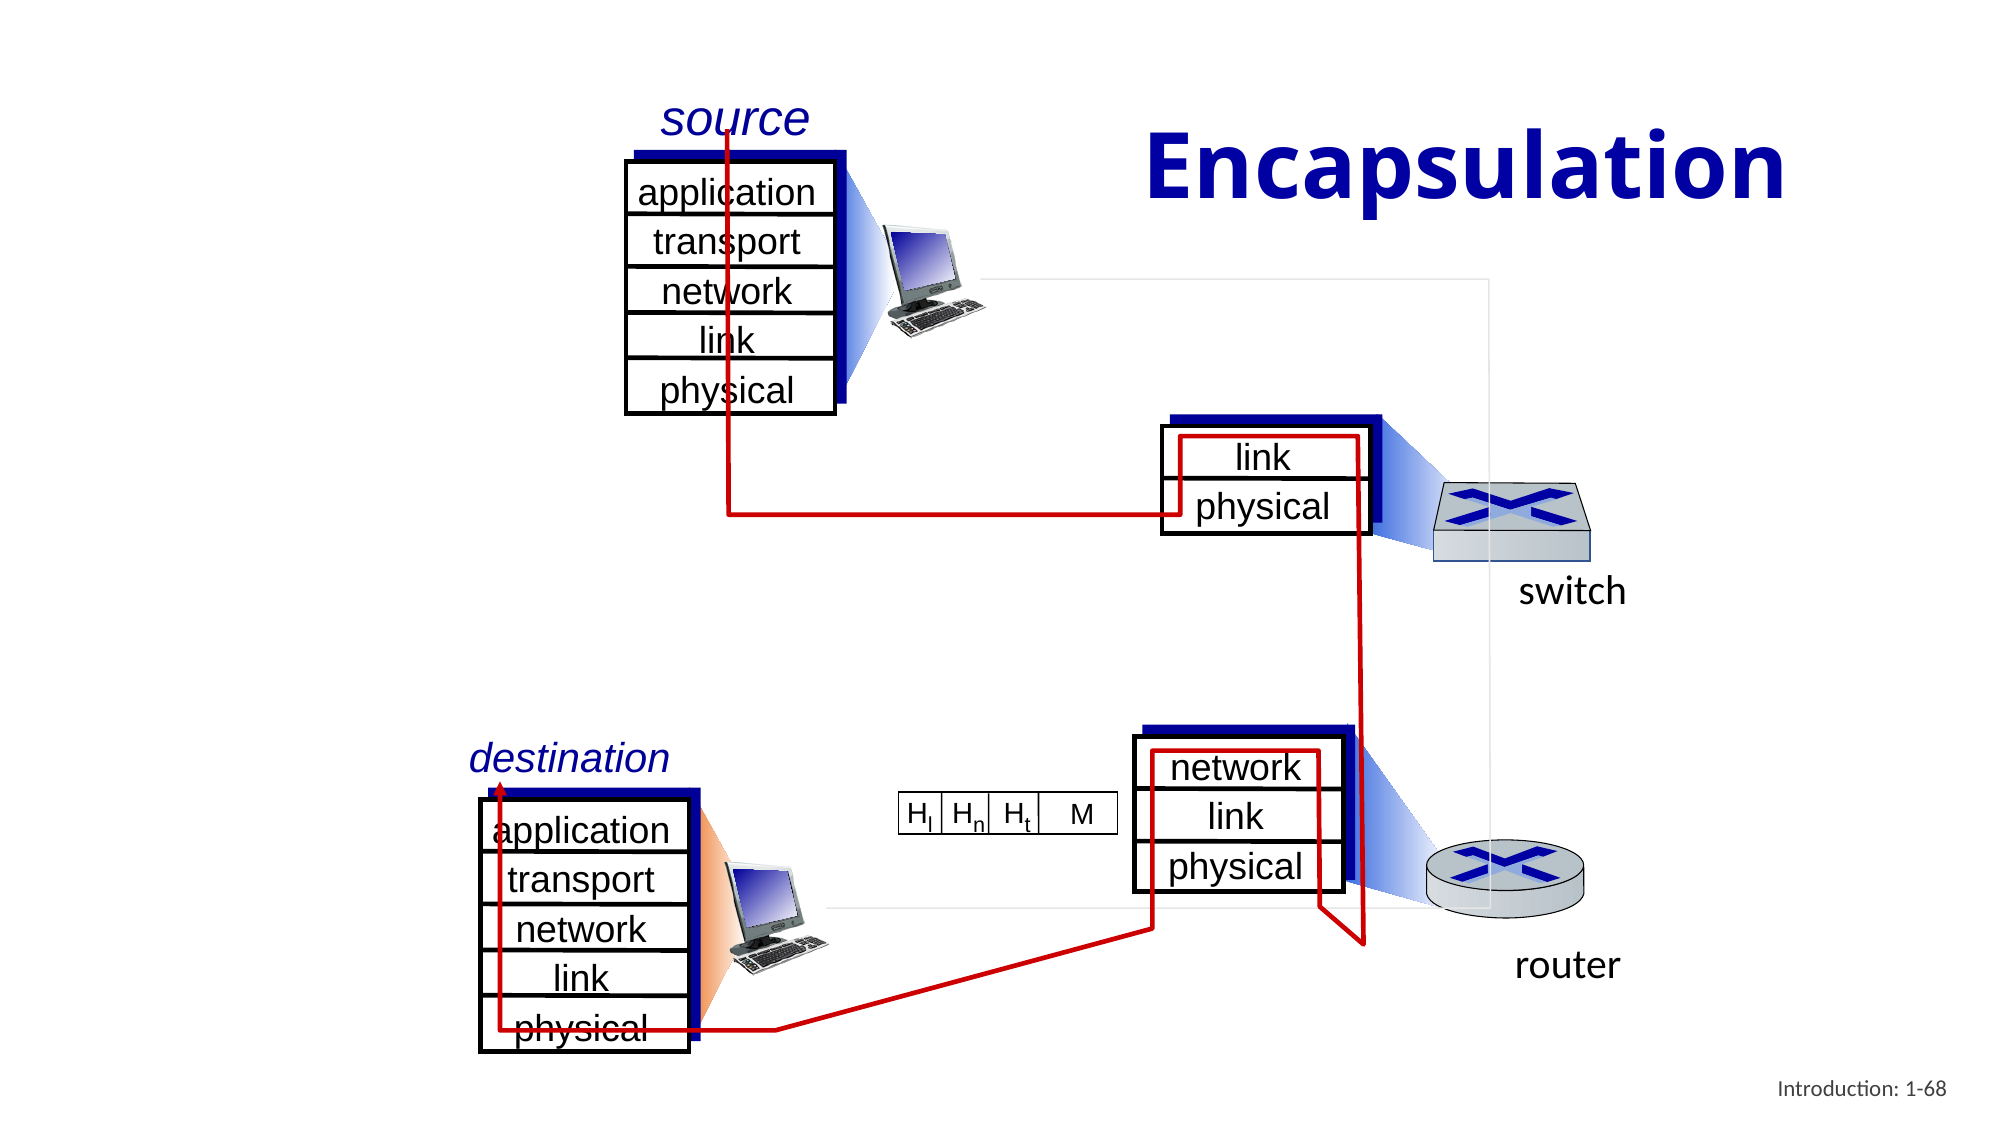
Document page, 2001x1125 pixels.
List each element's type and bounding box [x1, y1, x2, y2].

slide_number [1512, 1056, 1963, 1117]
title [1127, 95, 1813, 242]
text_box [453, 78, 1643, 1056]
text_box [1500, 929, 1637, 995]
